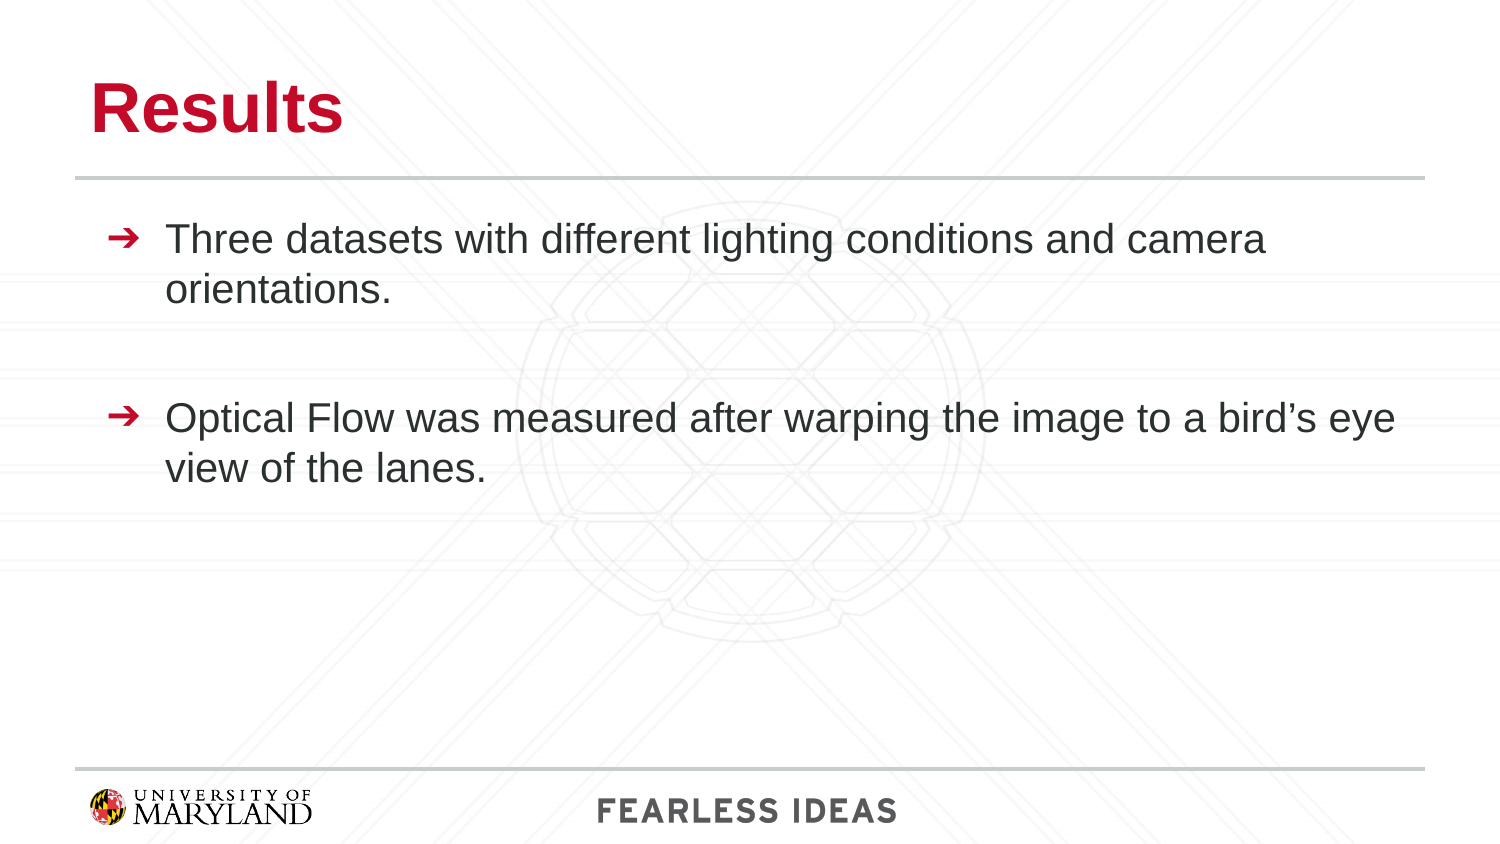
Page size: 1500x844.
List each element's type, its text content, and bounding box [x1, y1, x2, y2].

picture [78, 771, 329, 842]
picture [587, 787, 907, 834]
list Three datasets with different lighting conditions and camera orientations. Optical Flow was measured after warping the image to a bird’s eye view of the lanes. [75, 196, 1425, 754]
title Results [75, 33, 1425, 175]
